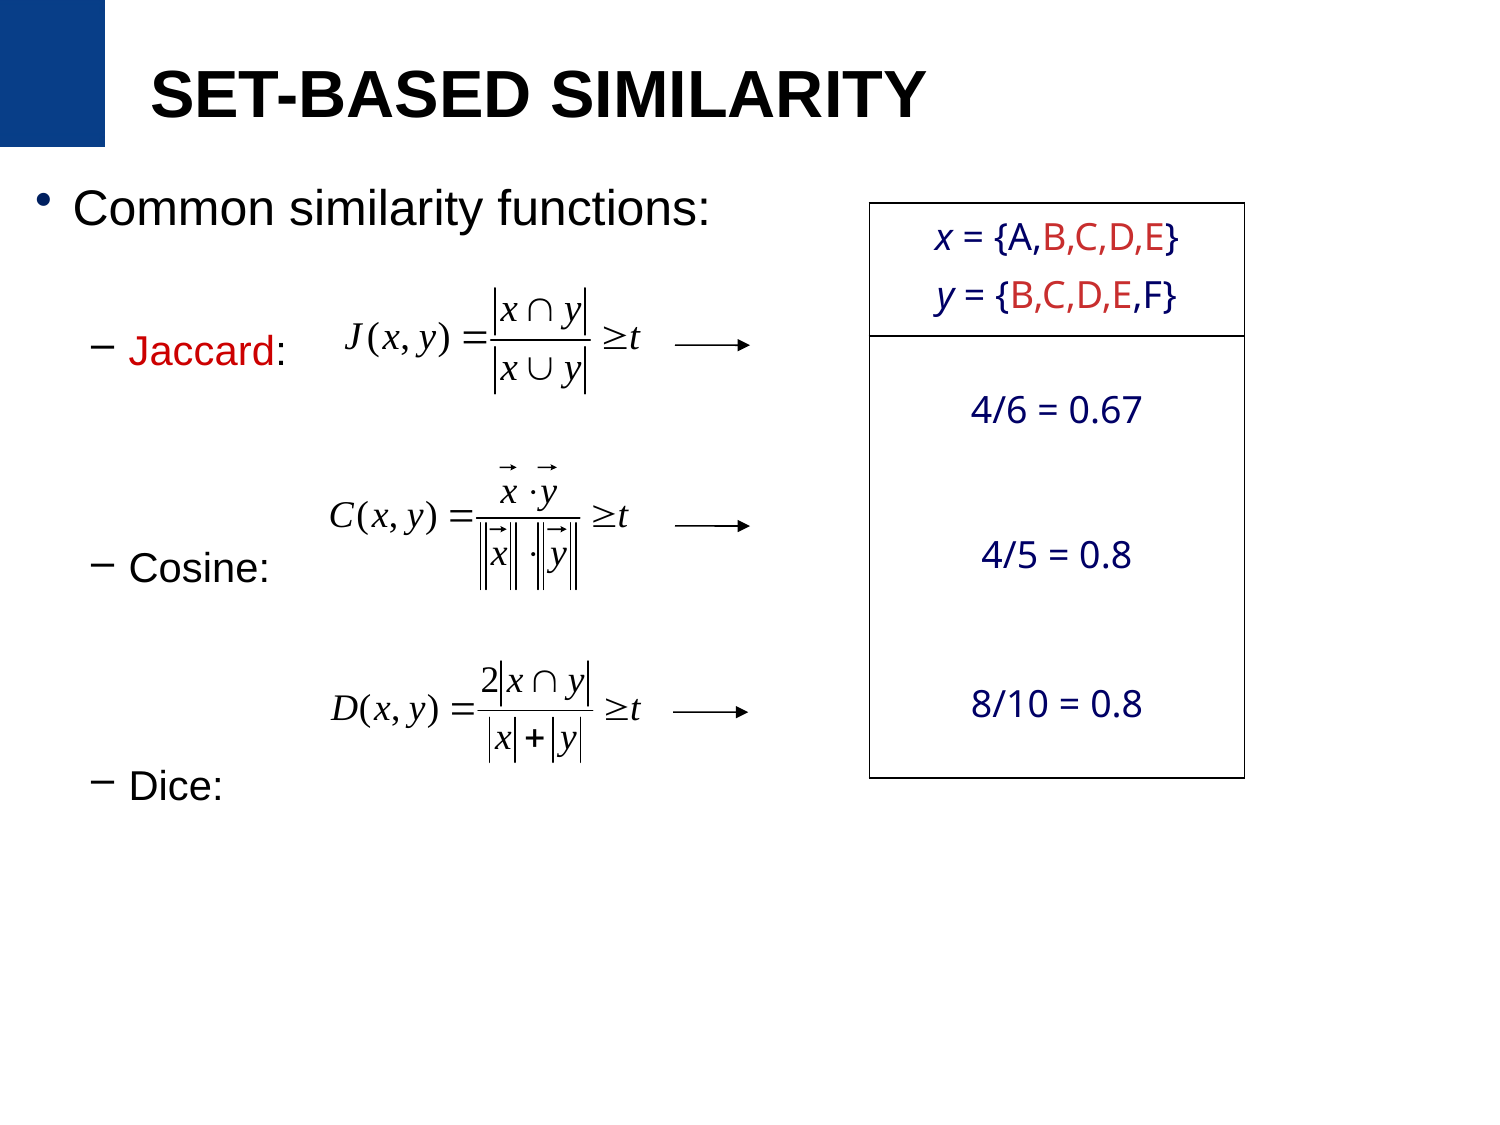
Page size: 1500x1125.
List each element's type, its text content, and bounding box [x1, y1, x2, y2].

table_cell 4/5 = 0.8 [870, 481, 1244, 628]
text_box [323, 654, 650, 770]
table_cell 4/6 = 0.67 [870, 337, 1244, 481]
list Common similarity functions: Jaccard: Cosine: Dice: [34, 175, 1466, 997]
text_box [336, 280, 650, 402]
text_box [323, 454, 637, 598]
text_box [674, 519, 751, 533]
picture [0, 0, 105, 147]
text_box [674, 339, 751, 352]
title Set-based Similarity [135, 43, 1379, 140]
text_box [673, 706, 749, 719]
table_header x = {A,B,C,D,E} y = {B,C,D,E,F} [870, 204, 1244, 335]
table_cell 8/10 = 0.8 [870, 628, 1244, 777]
